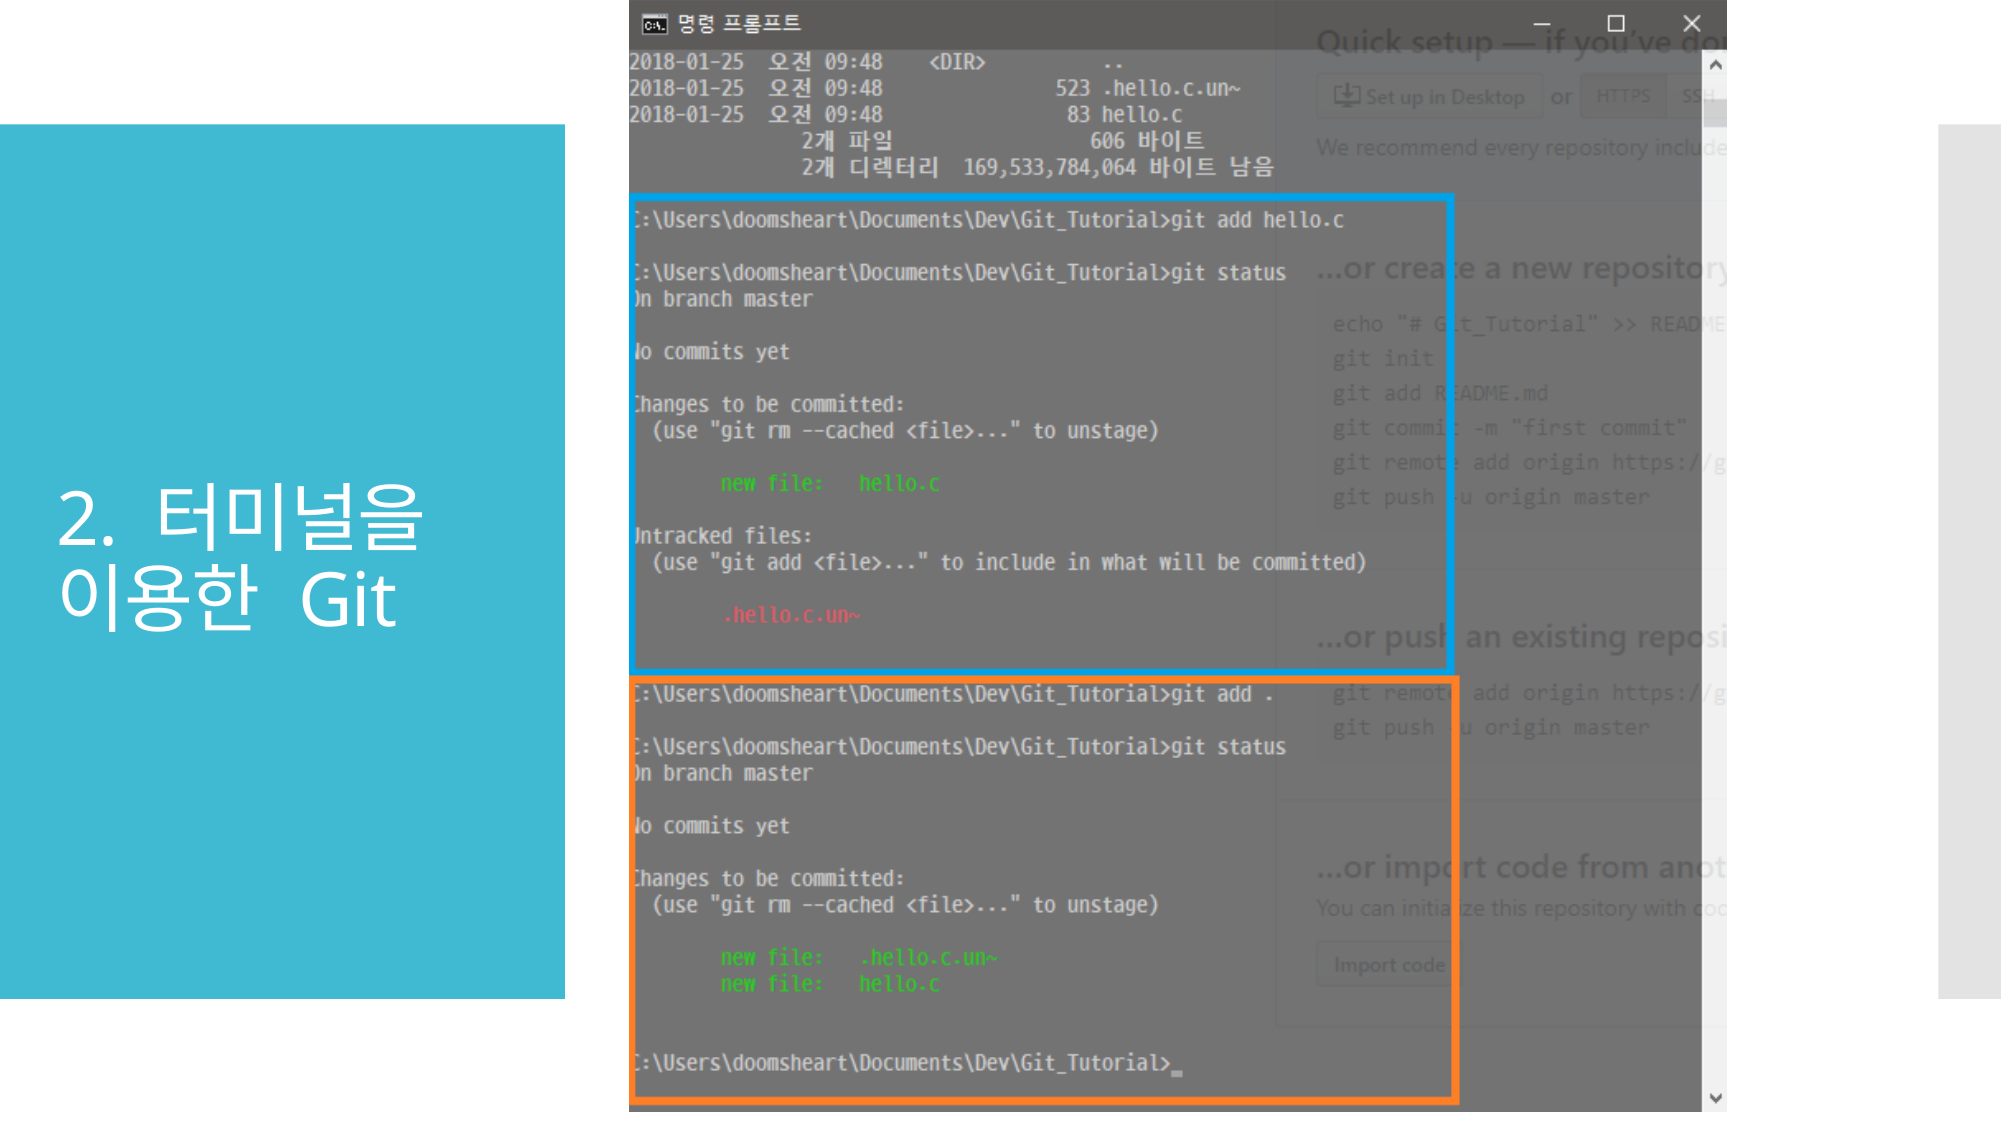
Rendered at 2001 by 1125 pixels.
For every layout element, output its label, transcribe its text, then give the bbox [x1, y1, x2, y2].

title 2. 터미널을 이용한 Git [41, 184, 525, 940]
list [629, 0, 1727, 1112]
